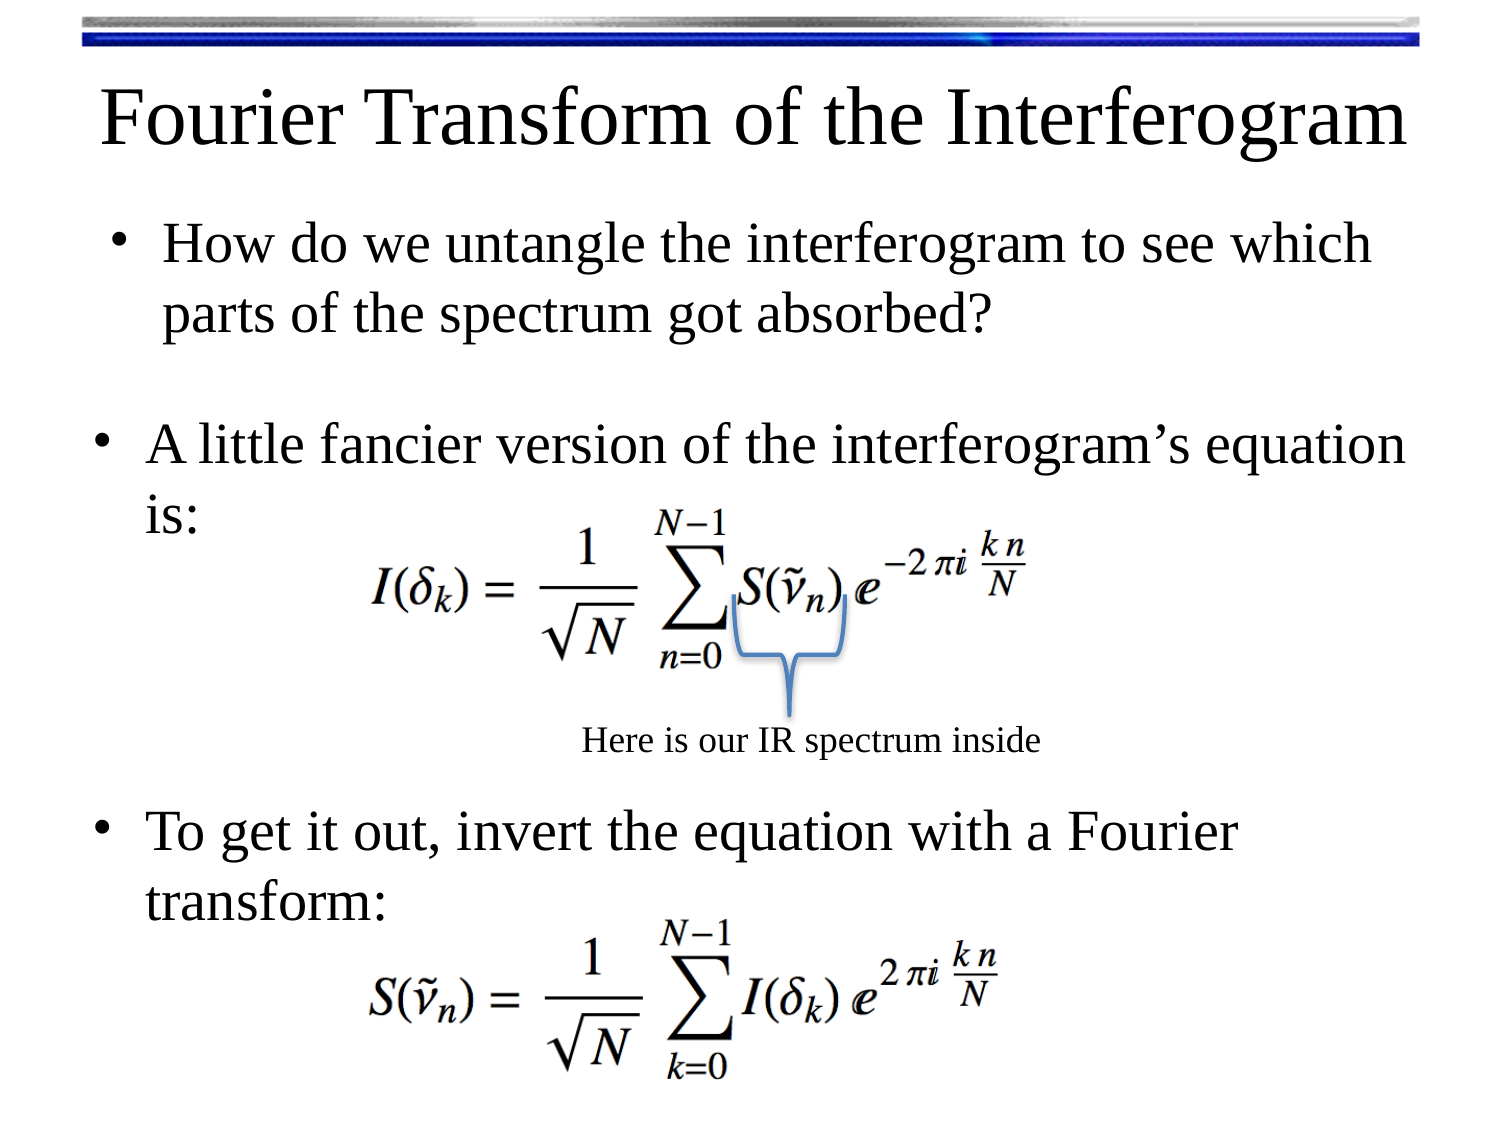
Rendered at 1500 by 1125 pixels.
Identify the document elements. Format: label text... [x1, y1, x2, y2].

picture [79, 12, 1426, 52]
text_box Here is our IR spectrum inside [566, 708, 1057, 768]
text_box To get it out, invert the equation with a Fourier transform: [0, 791, 1425, 938]
picture [333, 484, 1058, 686]
picture [331, 890, 1056, 1086]
text_box How do we untangle the interferogram to see which parts of the spectrum got absorbed? [16, 203, 1442, 373]
text_box Fourier Transform of the Interferogram [17, 19, 1492, 204]
text_box A little fancier version of the interferogram’s equation is: [0, 404, 1425, 551]
text_box [786, 693, 793, 708]
